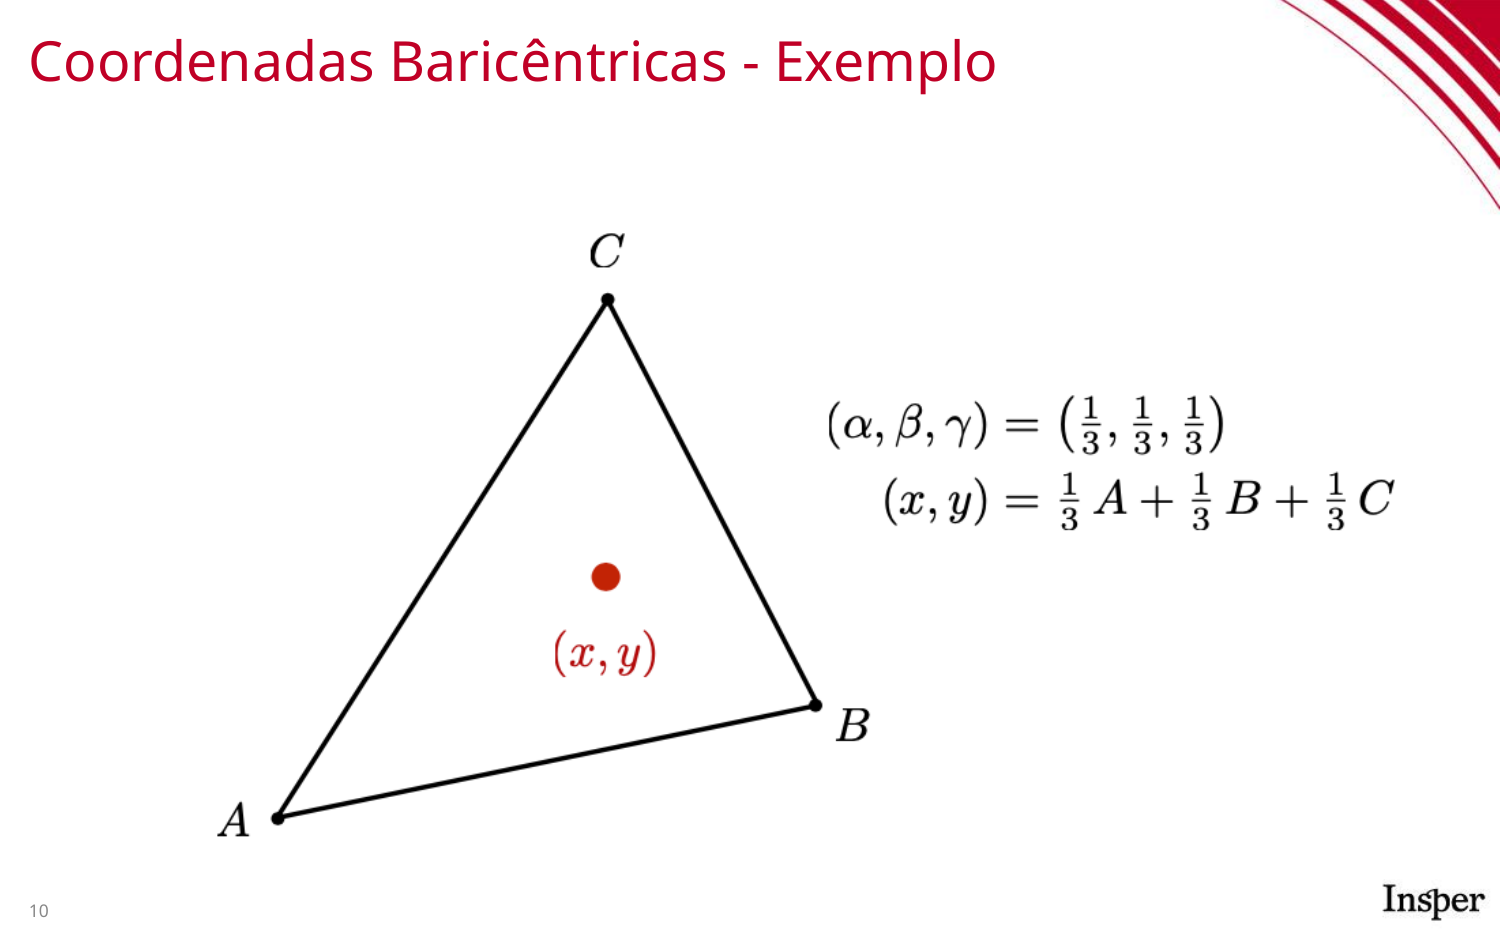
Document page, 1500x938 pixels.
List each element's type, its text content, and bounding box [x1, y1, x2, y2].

title Coordenadas Baricêntricas - Exemplo [13, 18, 1397, 104]
slide_number 10 [0, 887, 78, 938]
picture [208, 0, 1500, 938]
